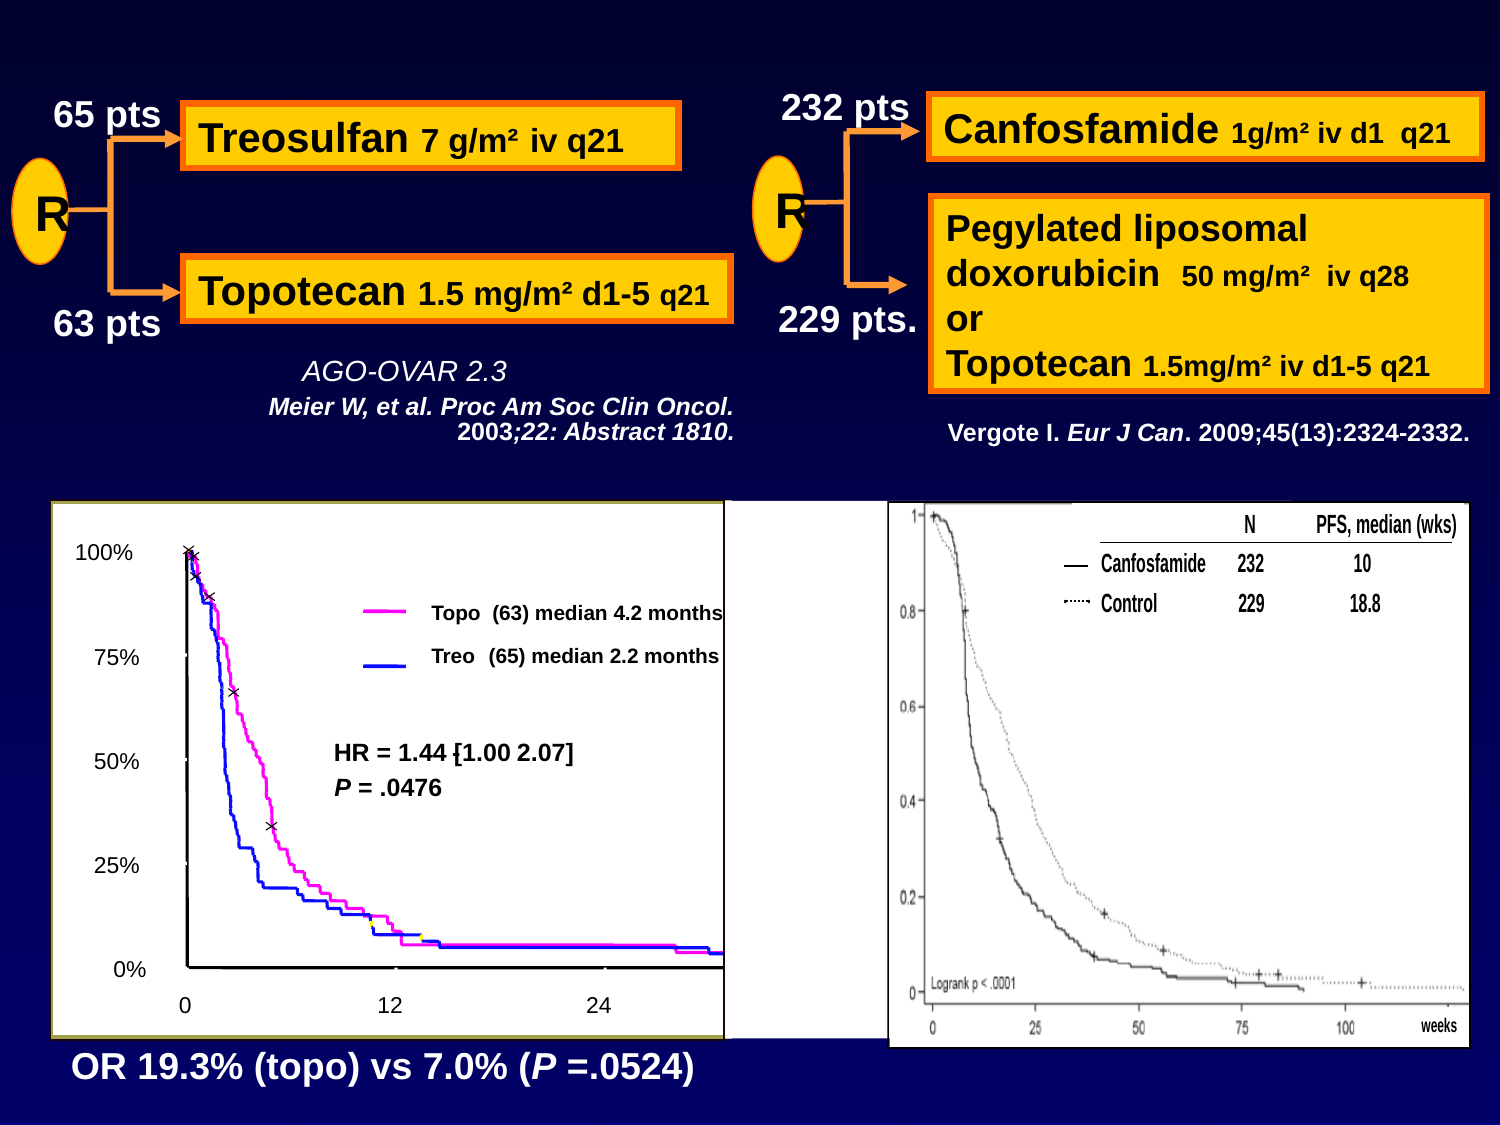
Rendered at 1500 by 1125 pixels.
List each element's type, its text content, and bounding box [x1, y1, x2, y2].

text_box [847, 278, 908, 287]
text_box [11, 82, 751, 455]
text_box 232 pts [766, 75, 925, 136]
text_box Vergote I. Eur J Can. 2009;45(13):2324-2332. [933, 387, 1500, 454]
text_box Canfosfamide 1g/m² iv d1 q21 [928, 94, 1483, 159]
picture [887, 499, 1472, 1051]
text_box R [755, 156, 804, 262]
text_box Pegylated liposomal doxorubicin 50 mg/m² iv q28 or Topotecan 1.5mg/m² iv d1-5 q21 [931, 196, 1487, 391]
text_box 229 pts. [763, 287, 933, 348]
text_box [49, 499, 1292, 1096]
